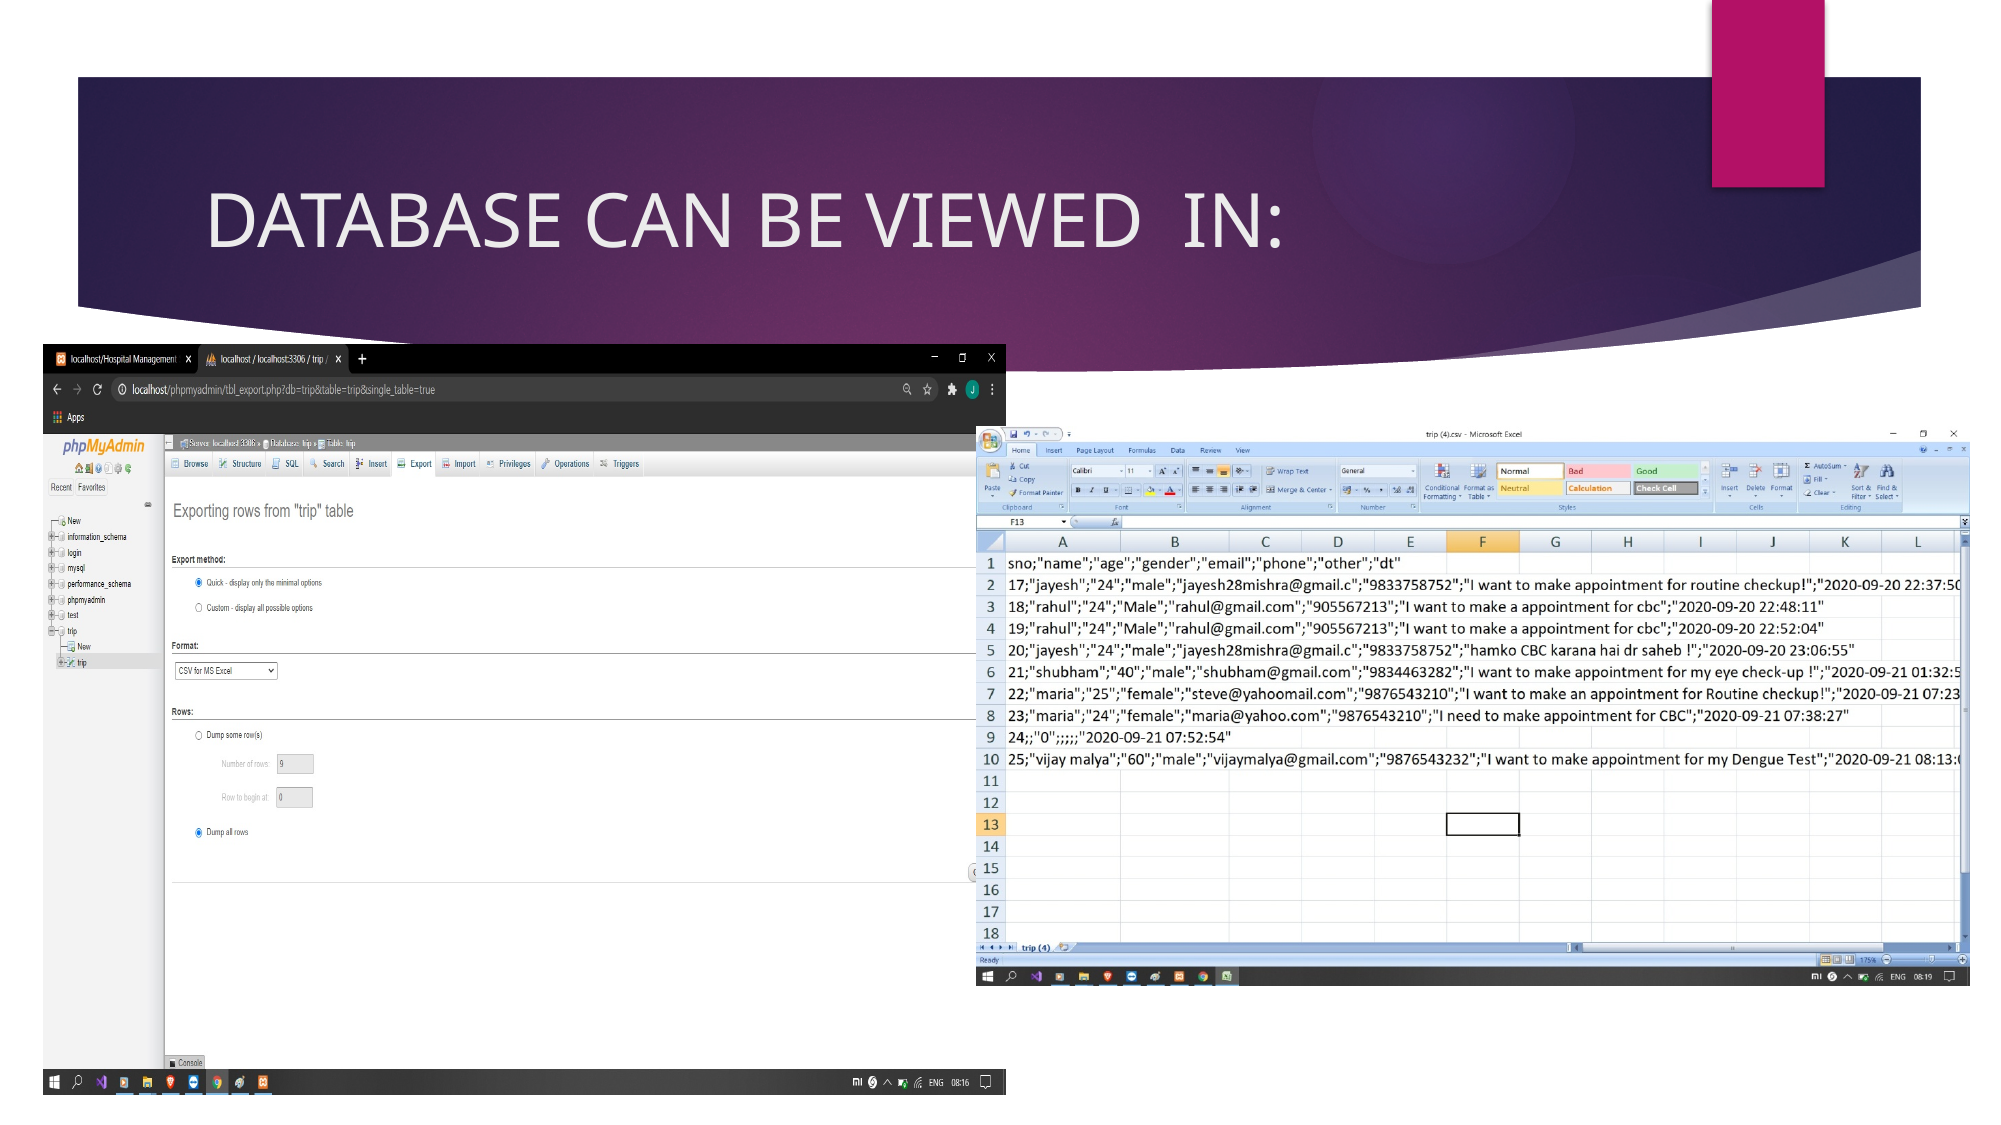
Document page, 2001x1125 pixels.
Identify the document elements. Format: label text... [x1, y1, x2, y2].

title DATABASE CAN BE VIEWED IN: [189, 159, 1627, 276]
picture [43, 344, 1971, 1095]
